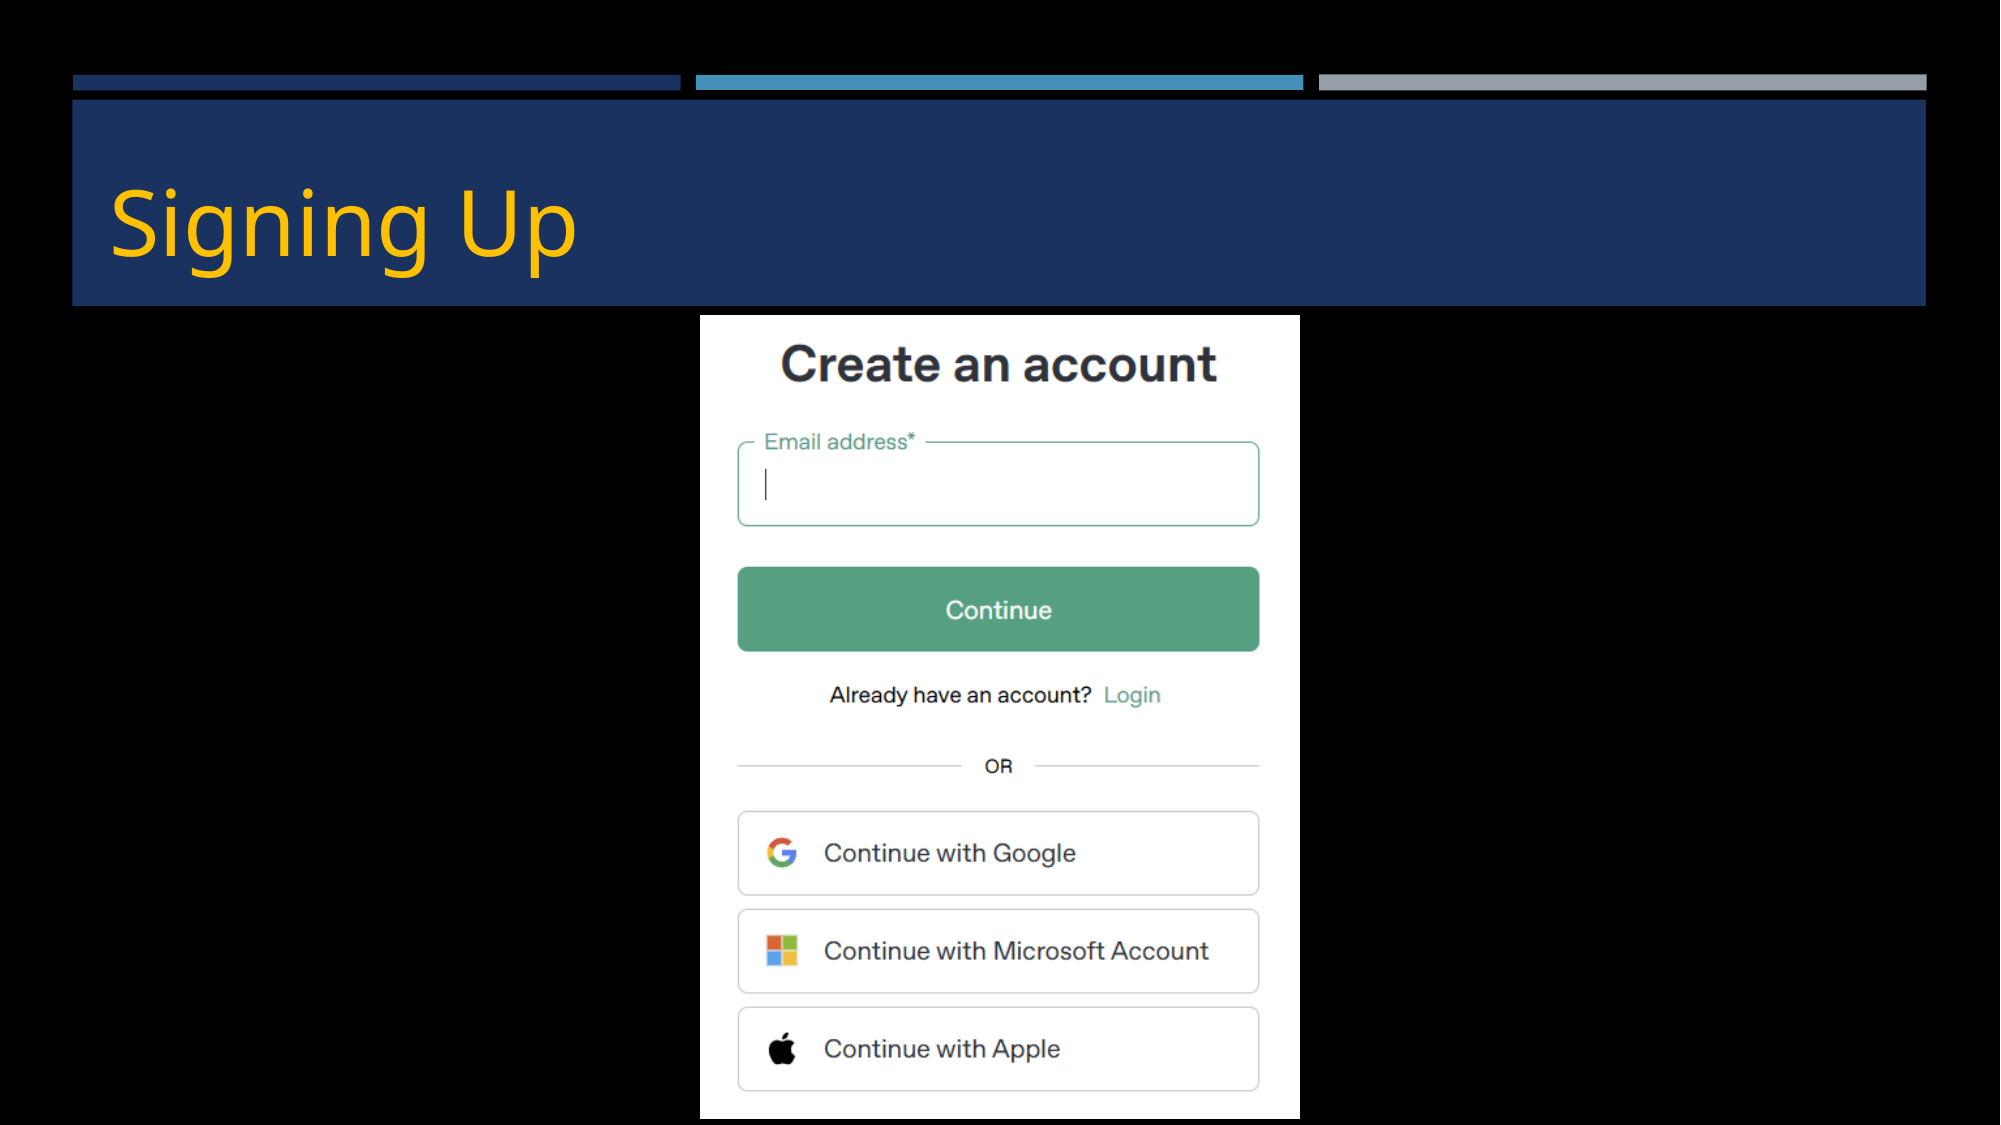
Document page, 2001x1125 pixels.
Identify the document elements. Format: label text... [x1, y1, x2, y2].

picture [699, 315, 1301, 1120]
title Signing Up [94, 119, 1904, 282]
